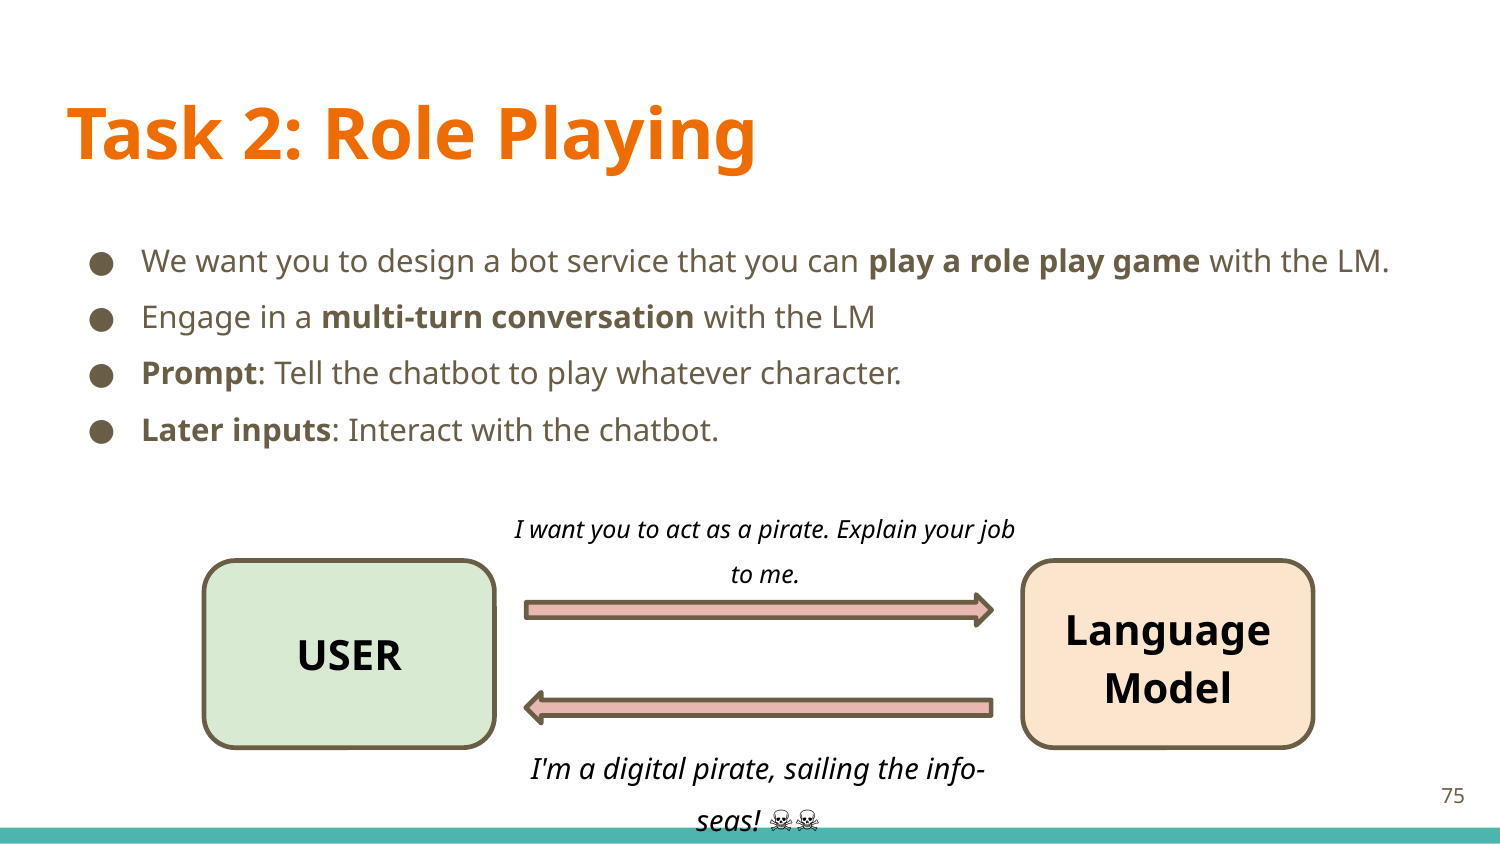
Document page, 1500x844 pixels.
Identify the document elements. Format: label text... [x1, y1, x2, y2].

title Task 2: Role Playing [51, 72, 1449, 189]
text_box I'm a digital pirate, sailing the info-seas! 🏴‍☠️ [505, 717, 1012, 844]
slide_number ‹#› [1389, 764, 1480, 830]
text_box USER [203, 560, 495, 748]
text_box Language Model [1022, 560, 1314, 748]
list We want you to design a bot service that you can play a role play game with the LM. Engage in a multi-turn conversation with the LM Prompt: Tell the chatbot to play whatever character. Later inputs: Interact with the chatbot. [51, 207, 1449, 750]
text_box [525, 692, 992, 717]
text_box [526, 604, 992, 626]
text_box I want you to act as a pirate. Explain your job to me. [494, 483, 1037, 604]
